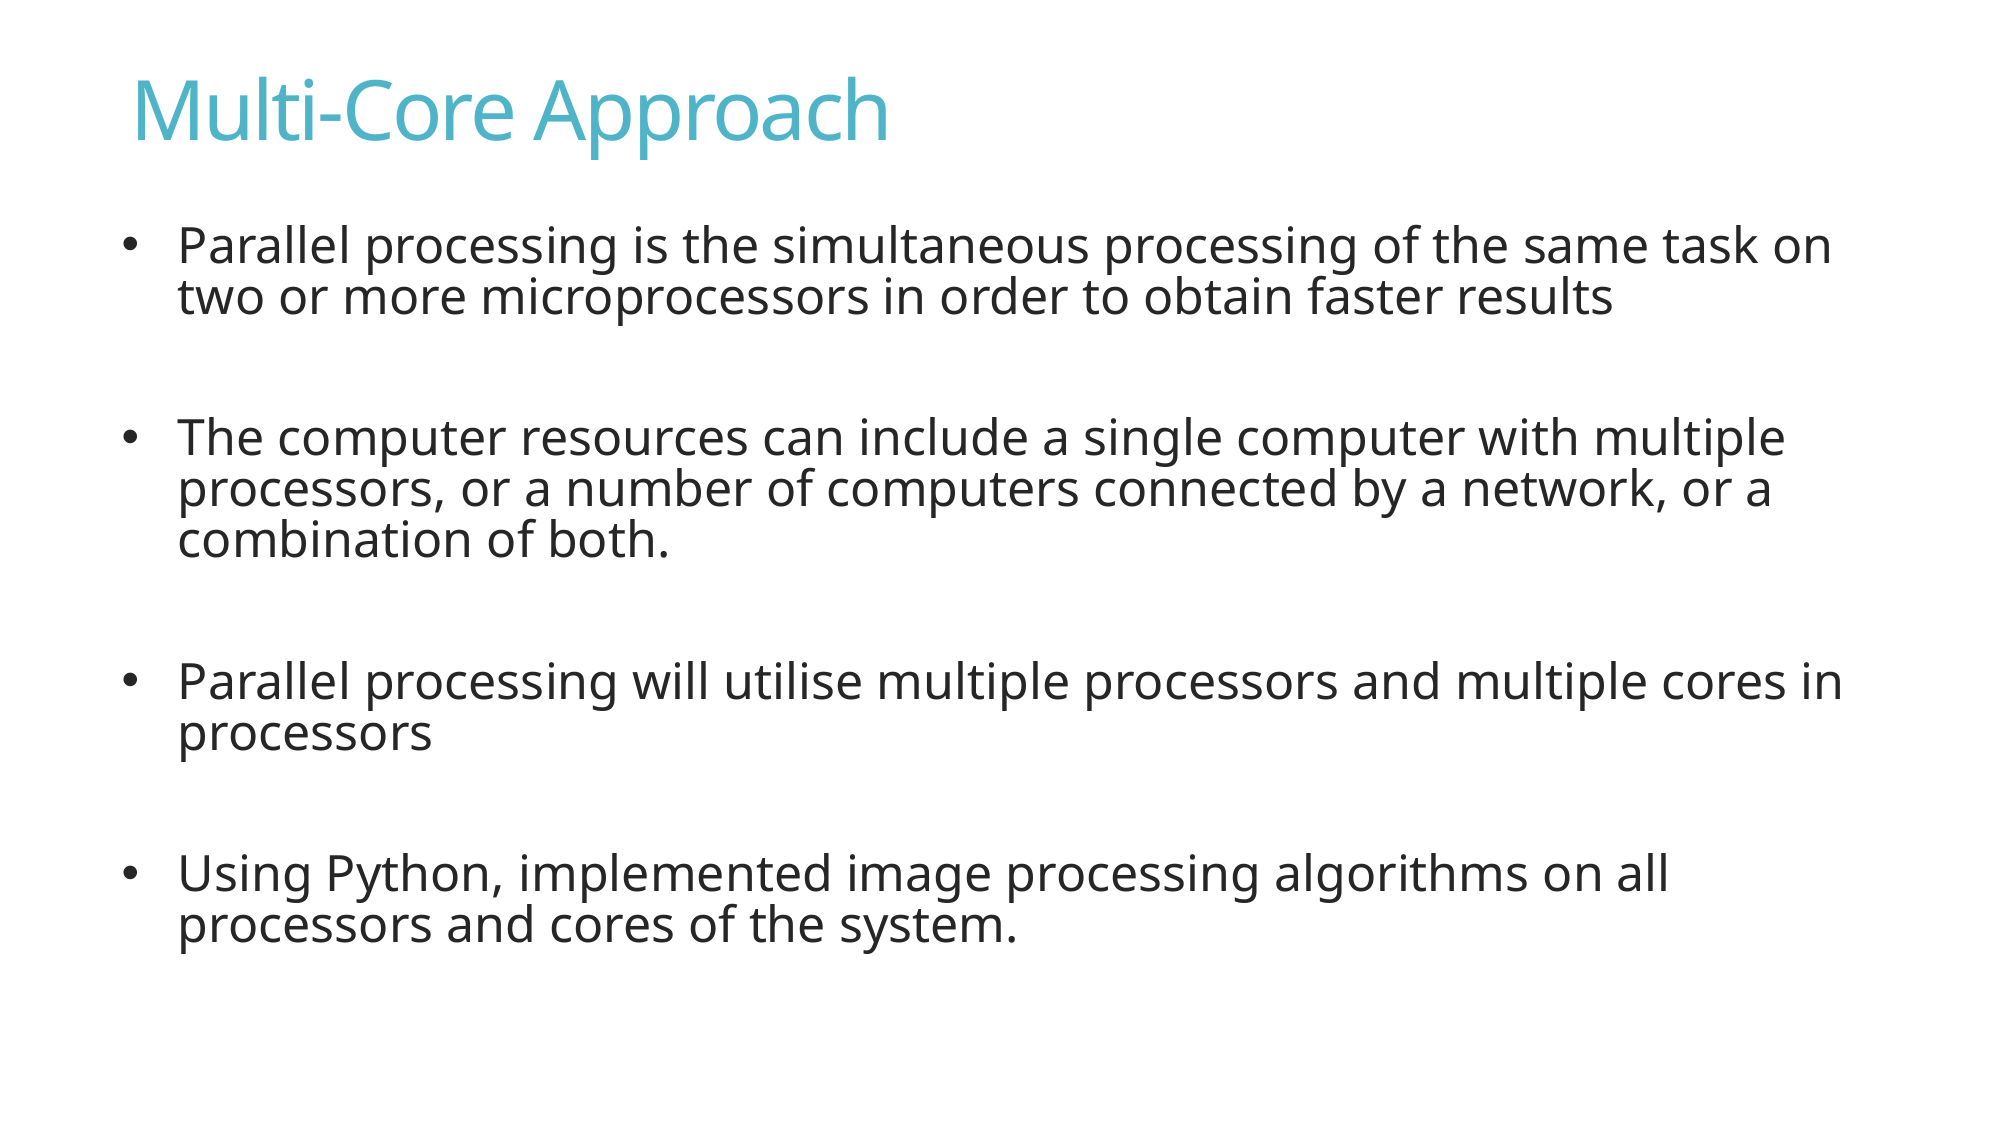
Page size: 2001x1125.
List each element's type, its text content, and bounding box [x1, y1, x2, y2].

text_box Multi-Core Approach [115, 25, 1879, 203]
list Parallel processing is the simultaneous processing of the same task on two or more microprocessors in order to obtain faster results The computer resources can include a single computer with multiple processors, or a number of computers connected by a network, or a combination of both. Parallel processing will utilise multiple processors and multiple cores in processors Using Python, implemented image processing algorithms on all processors and cores of the system. [105, 214, 1876, 1049]
